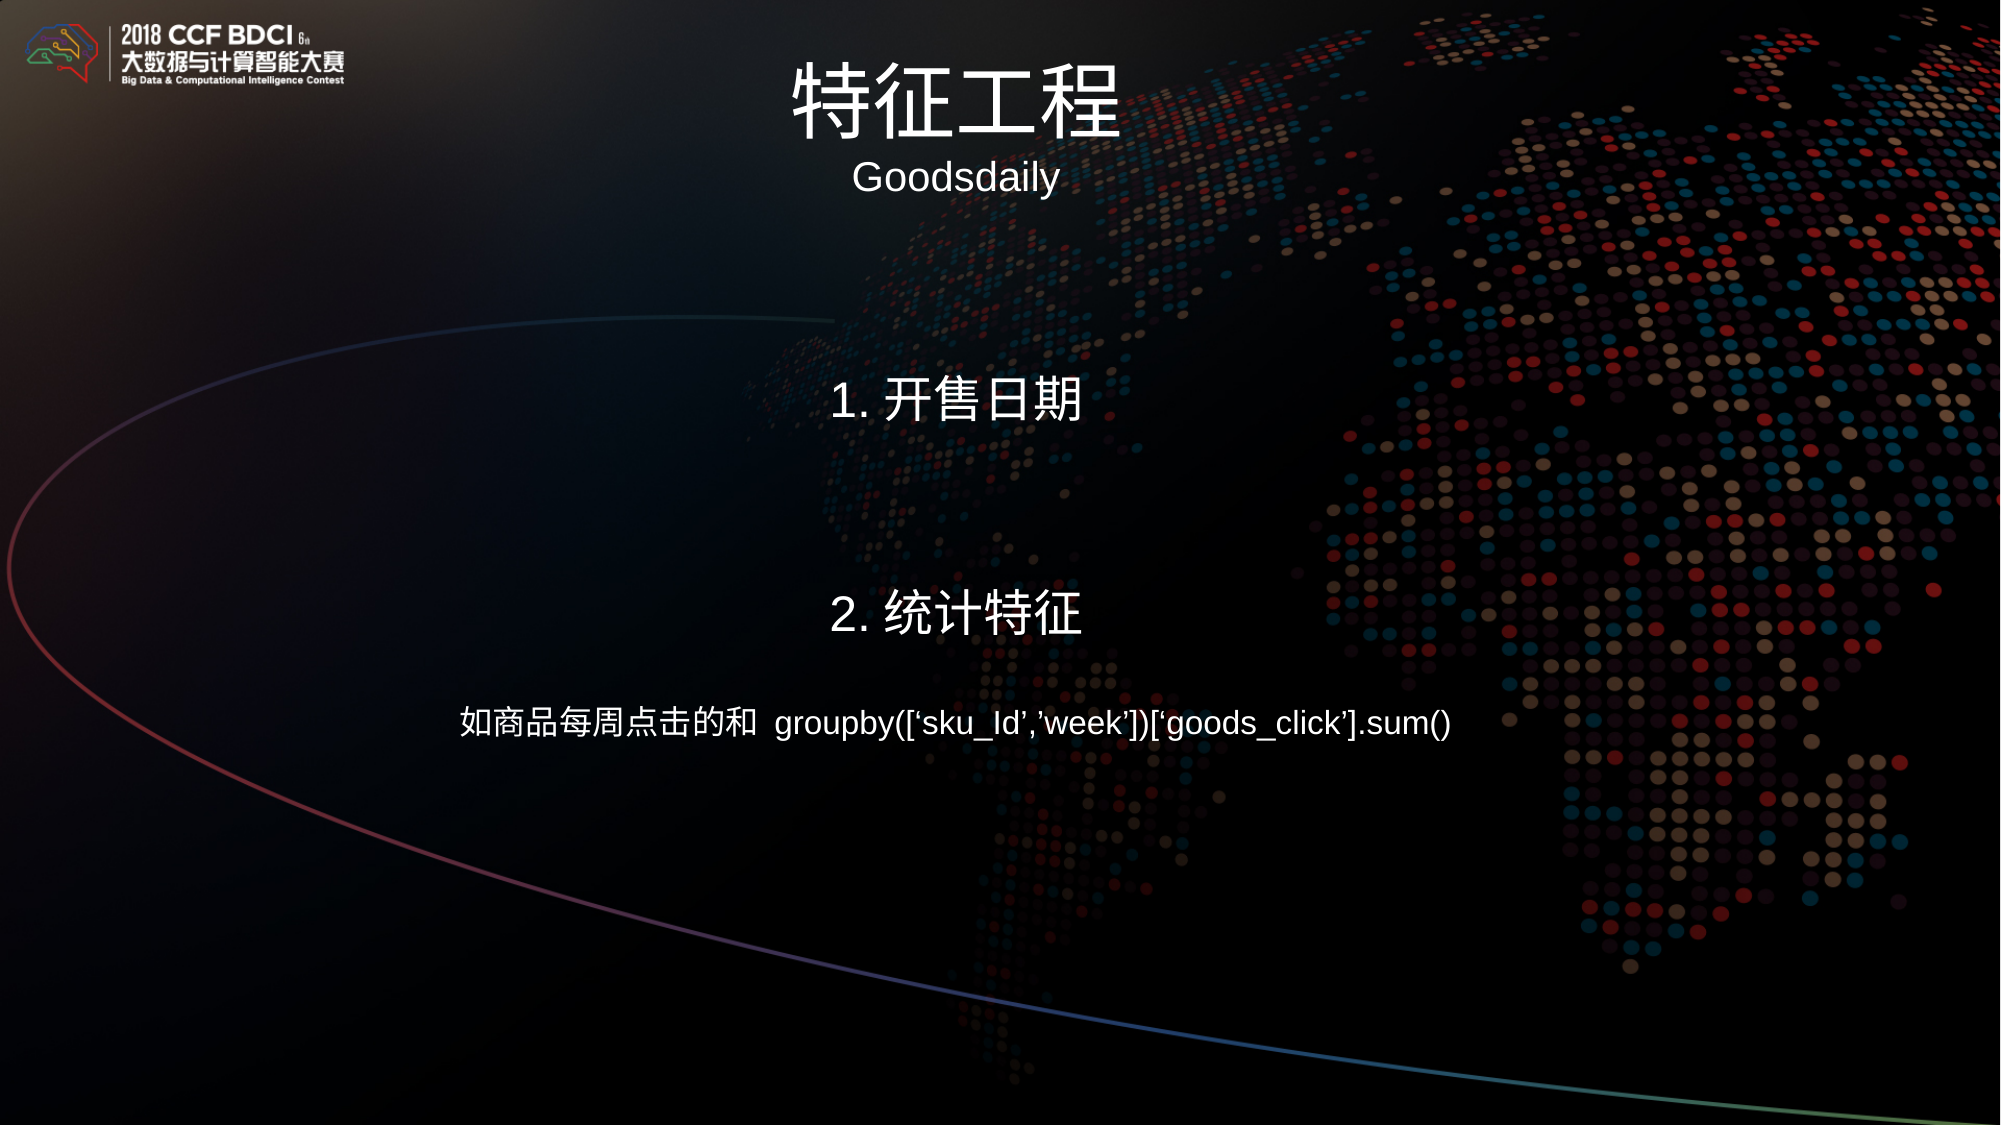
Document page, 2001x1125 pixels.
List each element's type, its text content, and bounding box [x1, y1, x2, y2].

picture [0, 0, 2001, 1125]
text_box 特征工程 Goodsdaily [774, 42, 1138, 207]
text_box 1.开售日期 [814, 360, 1098, 436]
text_box 2.统计特征 如商品每周点击的和 groupby([‘sku_Id’,’week’])[‘goods_click’].sum() [444, 573, 1468, 749]
